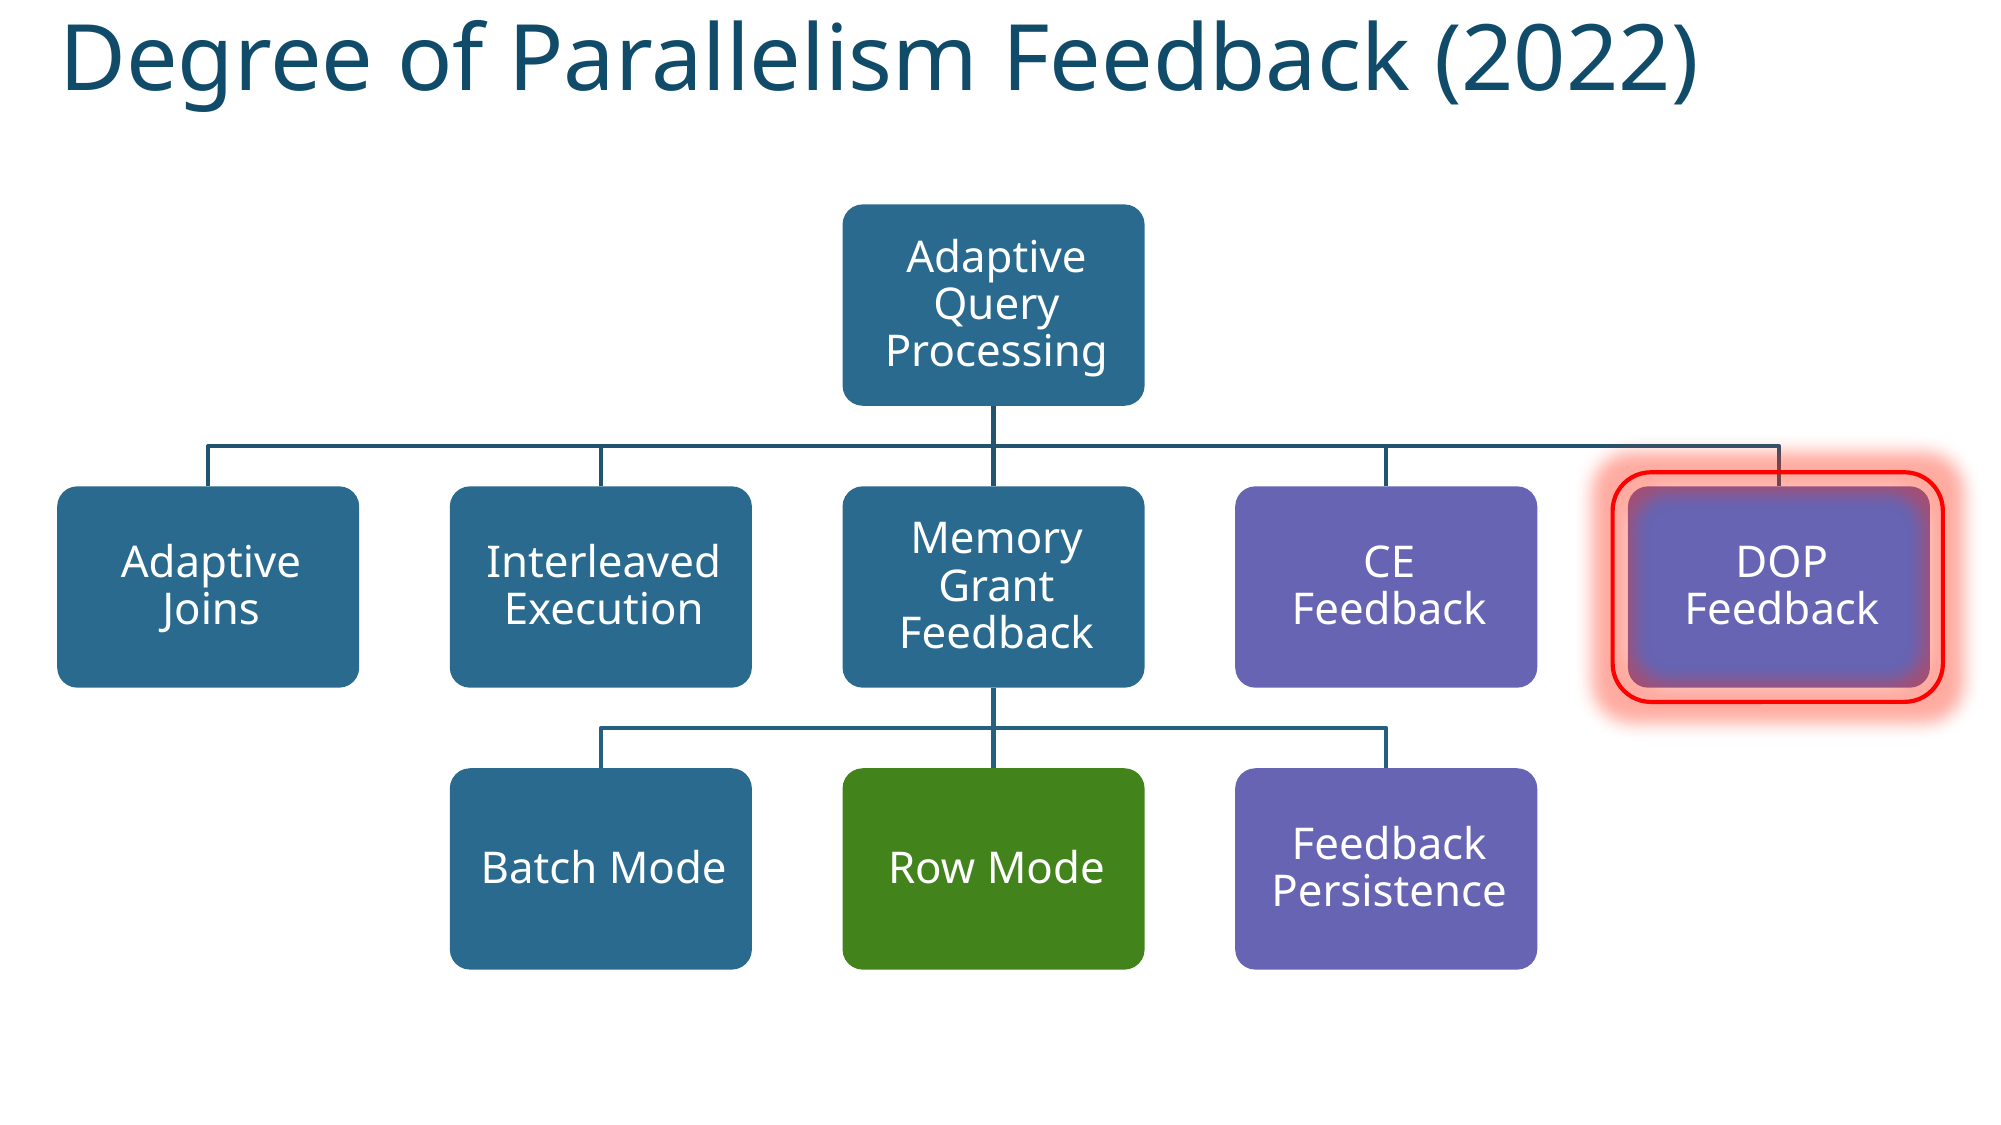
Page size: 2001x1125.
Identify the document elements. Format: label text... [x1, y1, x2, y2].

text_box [55, 143, 1932, 1031]
text_box [1939, 489, 1946, 685]
title Degree of Parallelism Feedback (2022) [44, 28, 1845, 217]
